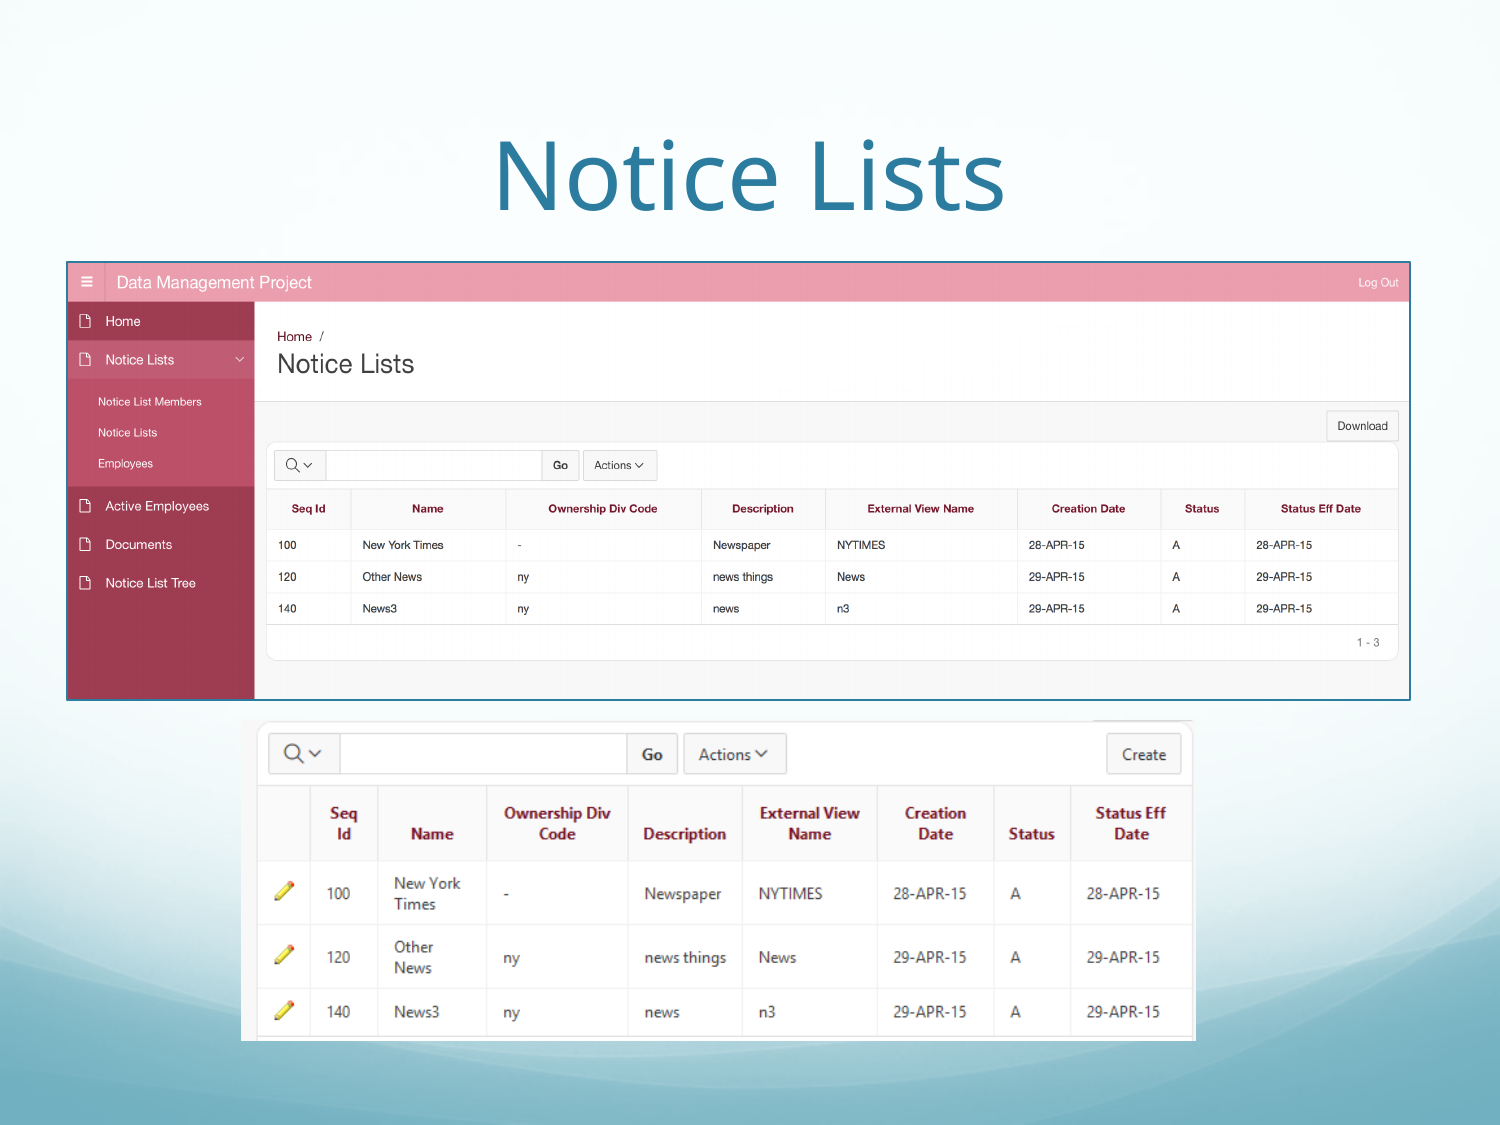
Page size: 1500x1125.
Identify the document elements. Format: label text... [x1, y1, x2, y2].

title Notice Lists [90, 17, 1410, 237]
picture [240, 719, 1197, 1042]
picture [67, 262, 1410, 700]
